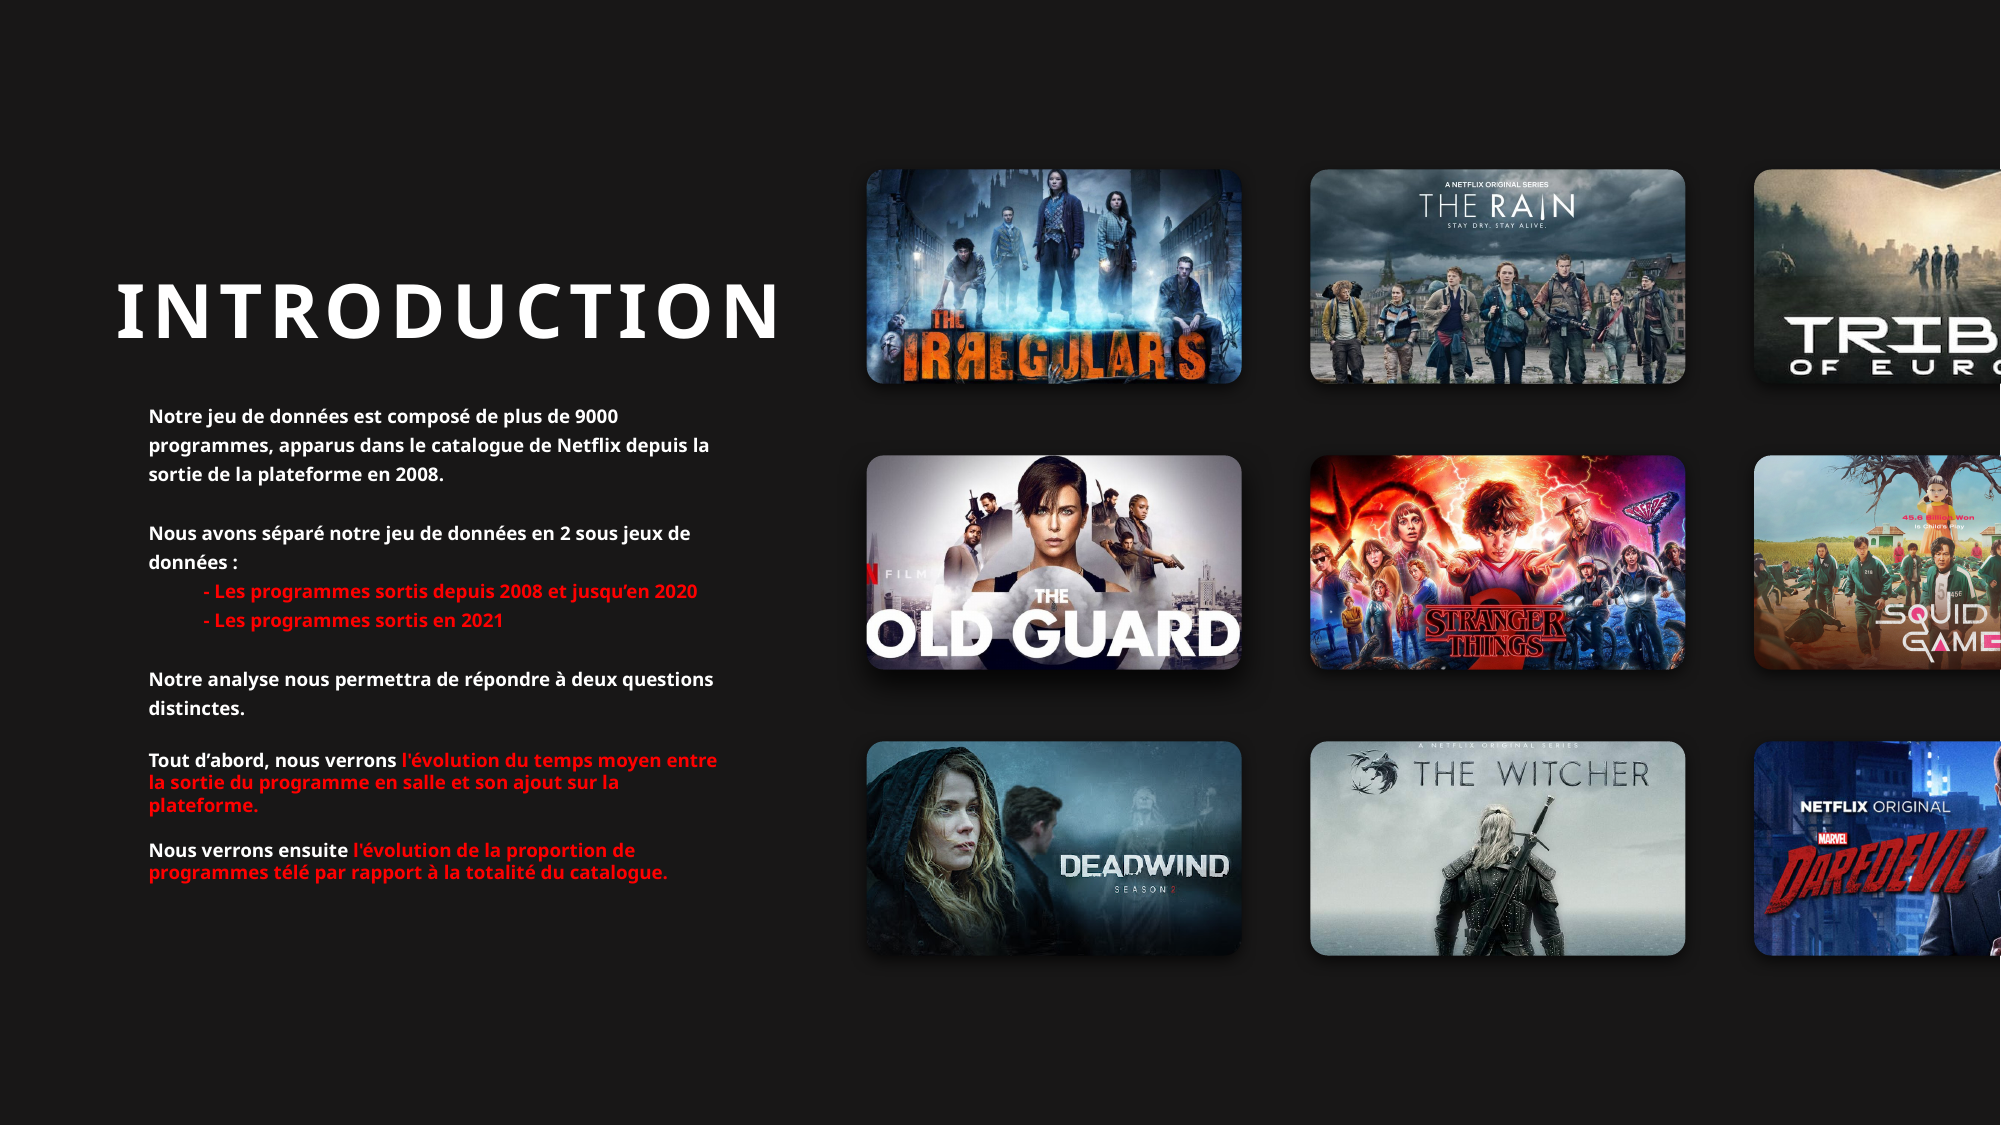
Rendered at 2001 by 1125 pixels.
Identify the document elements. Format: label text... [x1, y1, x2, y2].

picture [1754, 741, 2000, 956]
text_box INTRODUCTION [102, 256, 798, 362]
picture [1310, 741, 1686, 956]
picture [866, 169, 1242, 384]
text_box Notre jeu de données est composé de plus de 9000 programmes, apparus dans le catalogue de Netflix depuis la sortie de la plateforme en 2008. Nous avons séparé notre jeu de données en 2 sous jeux de données : - Les programmes sortis depuis 2008 et jusqu’en 2020 - Les programmes sortis en 2021 Notre analyse nous permettra de répondre à deux questions distinctes. Tout d’abord, nous verrons l'évolution du temps moyen entre la sortie du programme en salle et son ajout sur la plateforme. Nous verrons ensuite l'évolution de la proportion de programmes télé par rapport à la totalité du catalogue. [133, 390, 733, 914]
picture [1310, 169, 1686, 384]
picture [866, 455, 1242, 670]
picture [1754, 169, 2001, 384]
picture [1754, 455, 2001, 670]
picture [1310, 455, 1686, 670]
picture [866, 741, 1242, 956]
